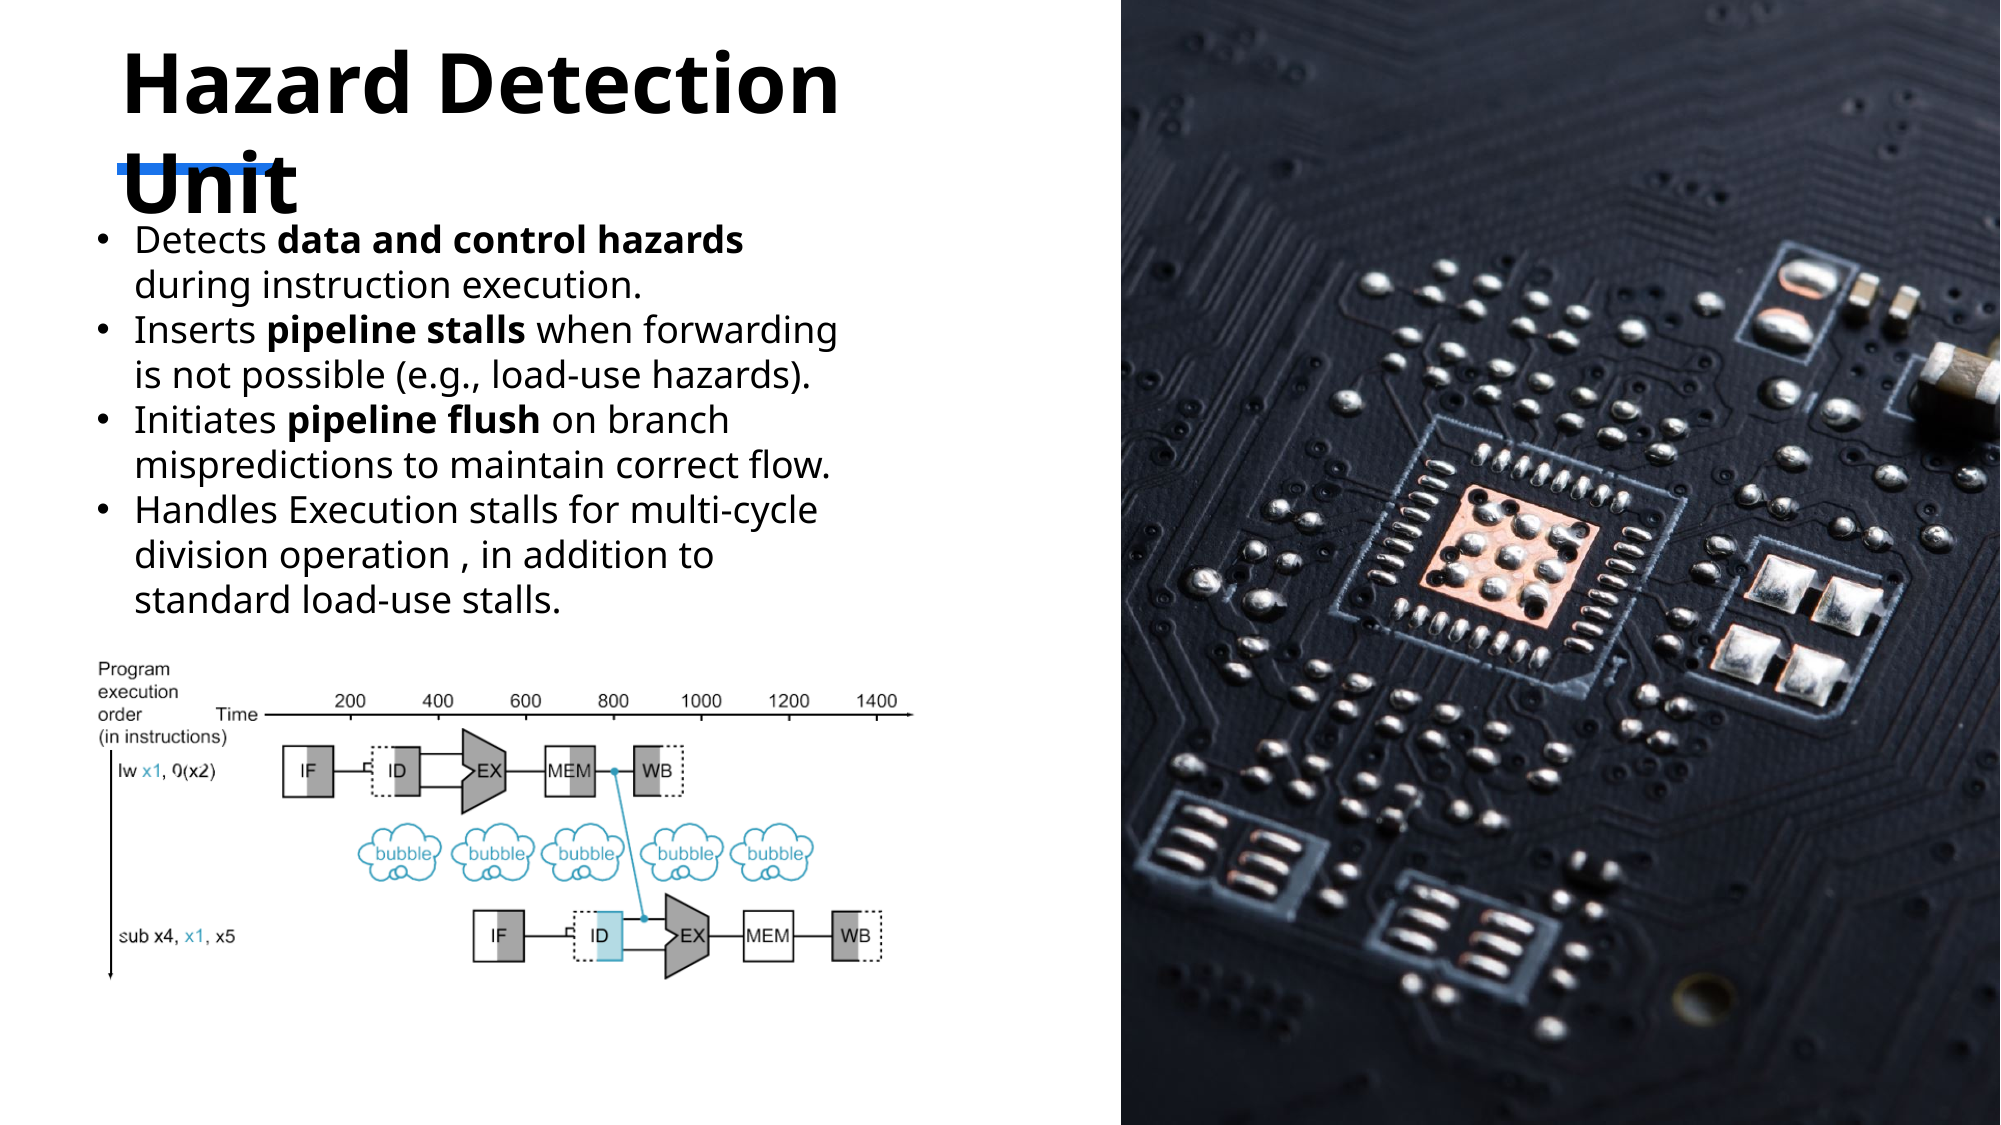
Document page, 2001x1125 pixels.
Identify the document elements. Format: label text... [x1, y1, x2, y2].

list Detects data and control hazards during instruction execution. Inserts pipeline stalls when forwarding is not possible (e.g., load-use hazards). Initiates pipeline flush on branch mispredictions to maintain correct flow. Handles Execution stalls for multi-cycle division operation , in addition to standard load-use stalls. [81, 92, 883, 641]
picture [81, 641, 989, 994]
picture [1121, 0, 2000, 1125]
title Hazard Detection Unit [105, 22, 972, 153]
